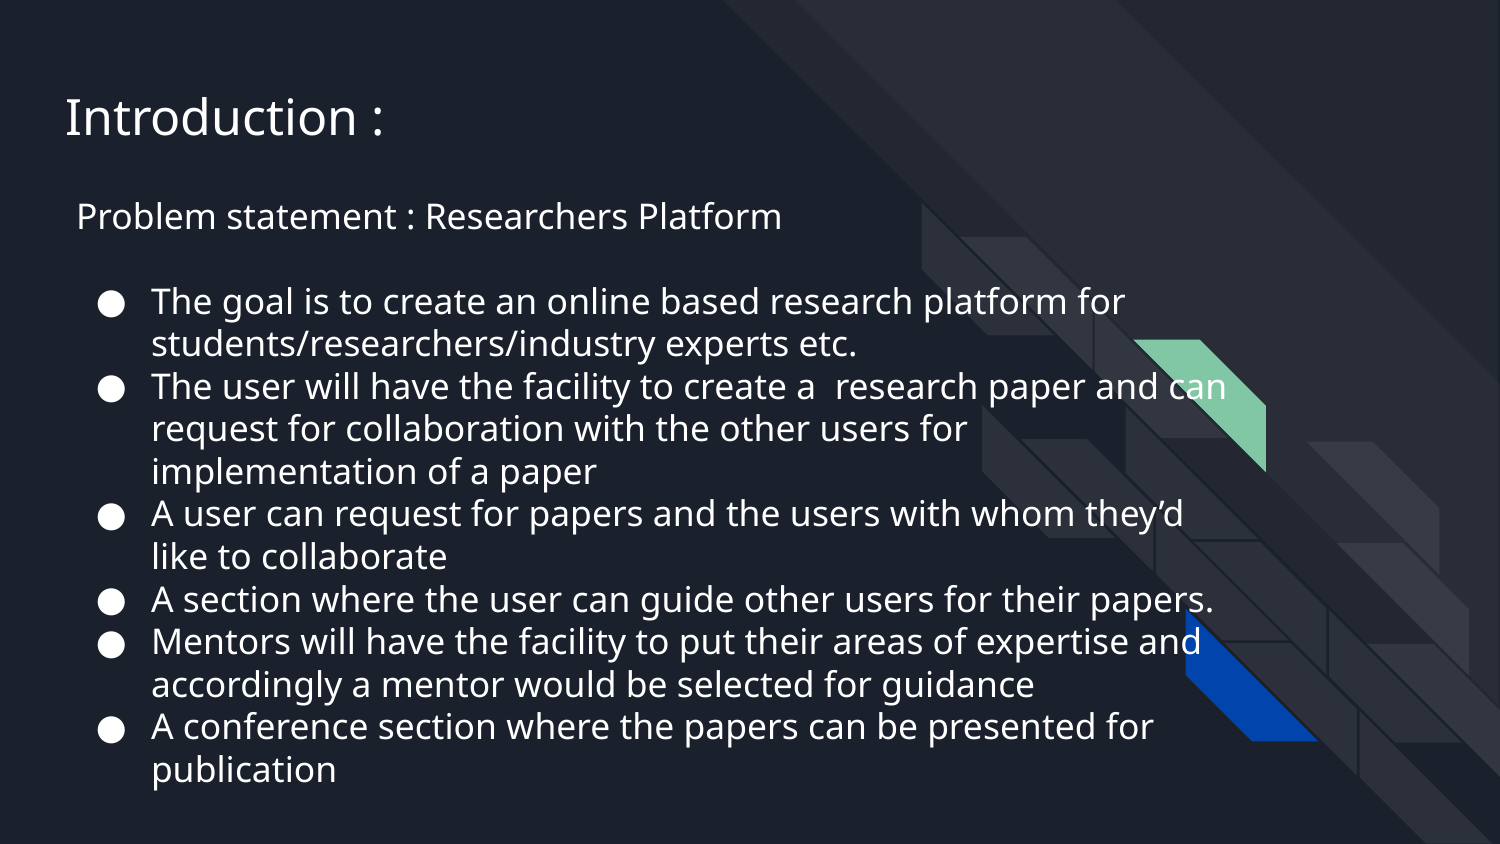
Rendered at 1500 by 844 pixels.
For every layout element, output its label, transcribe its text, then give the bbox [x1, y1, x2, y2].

title Introduction : [50, 69, 1205, 150]
text_box Problem statement : Researchers Platform The goal is to create an online based research platform for students/researchers/industry experts etc. The user will have the facility to create a research paper and can request for collaboration with the other users for implementation of a paper A user can request for papers and the users with whom they’d like to collaborate A section where the user can guide other users for their papers. Mentors will have the facility to put their areas of expertise and accordingly a mentor would be selected for guidance A conference section where the papers can be presented for publication [61, 178, 1257, 805]
